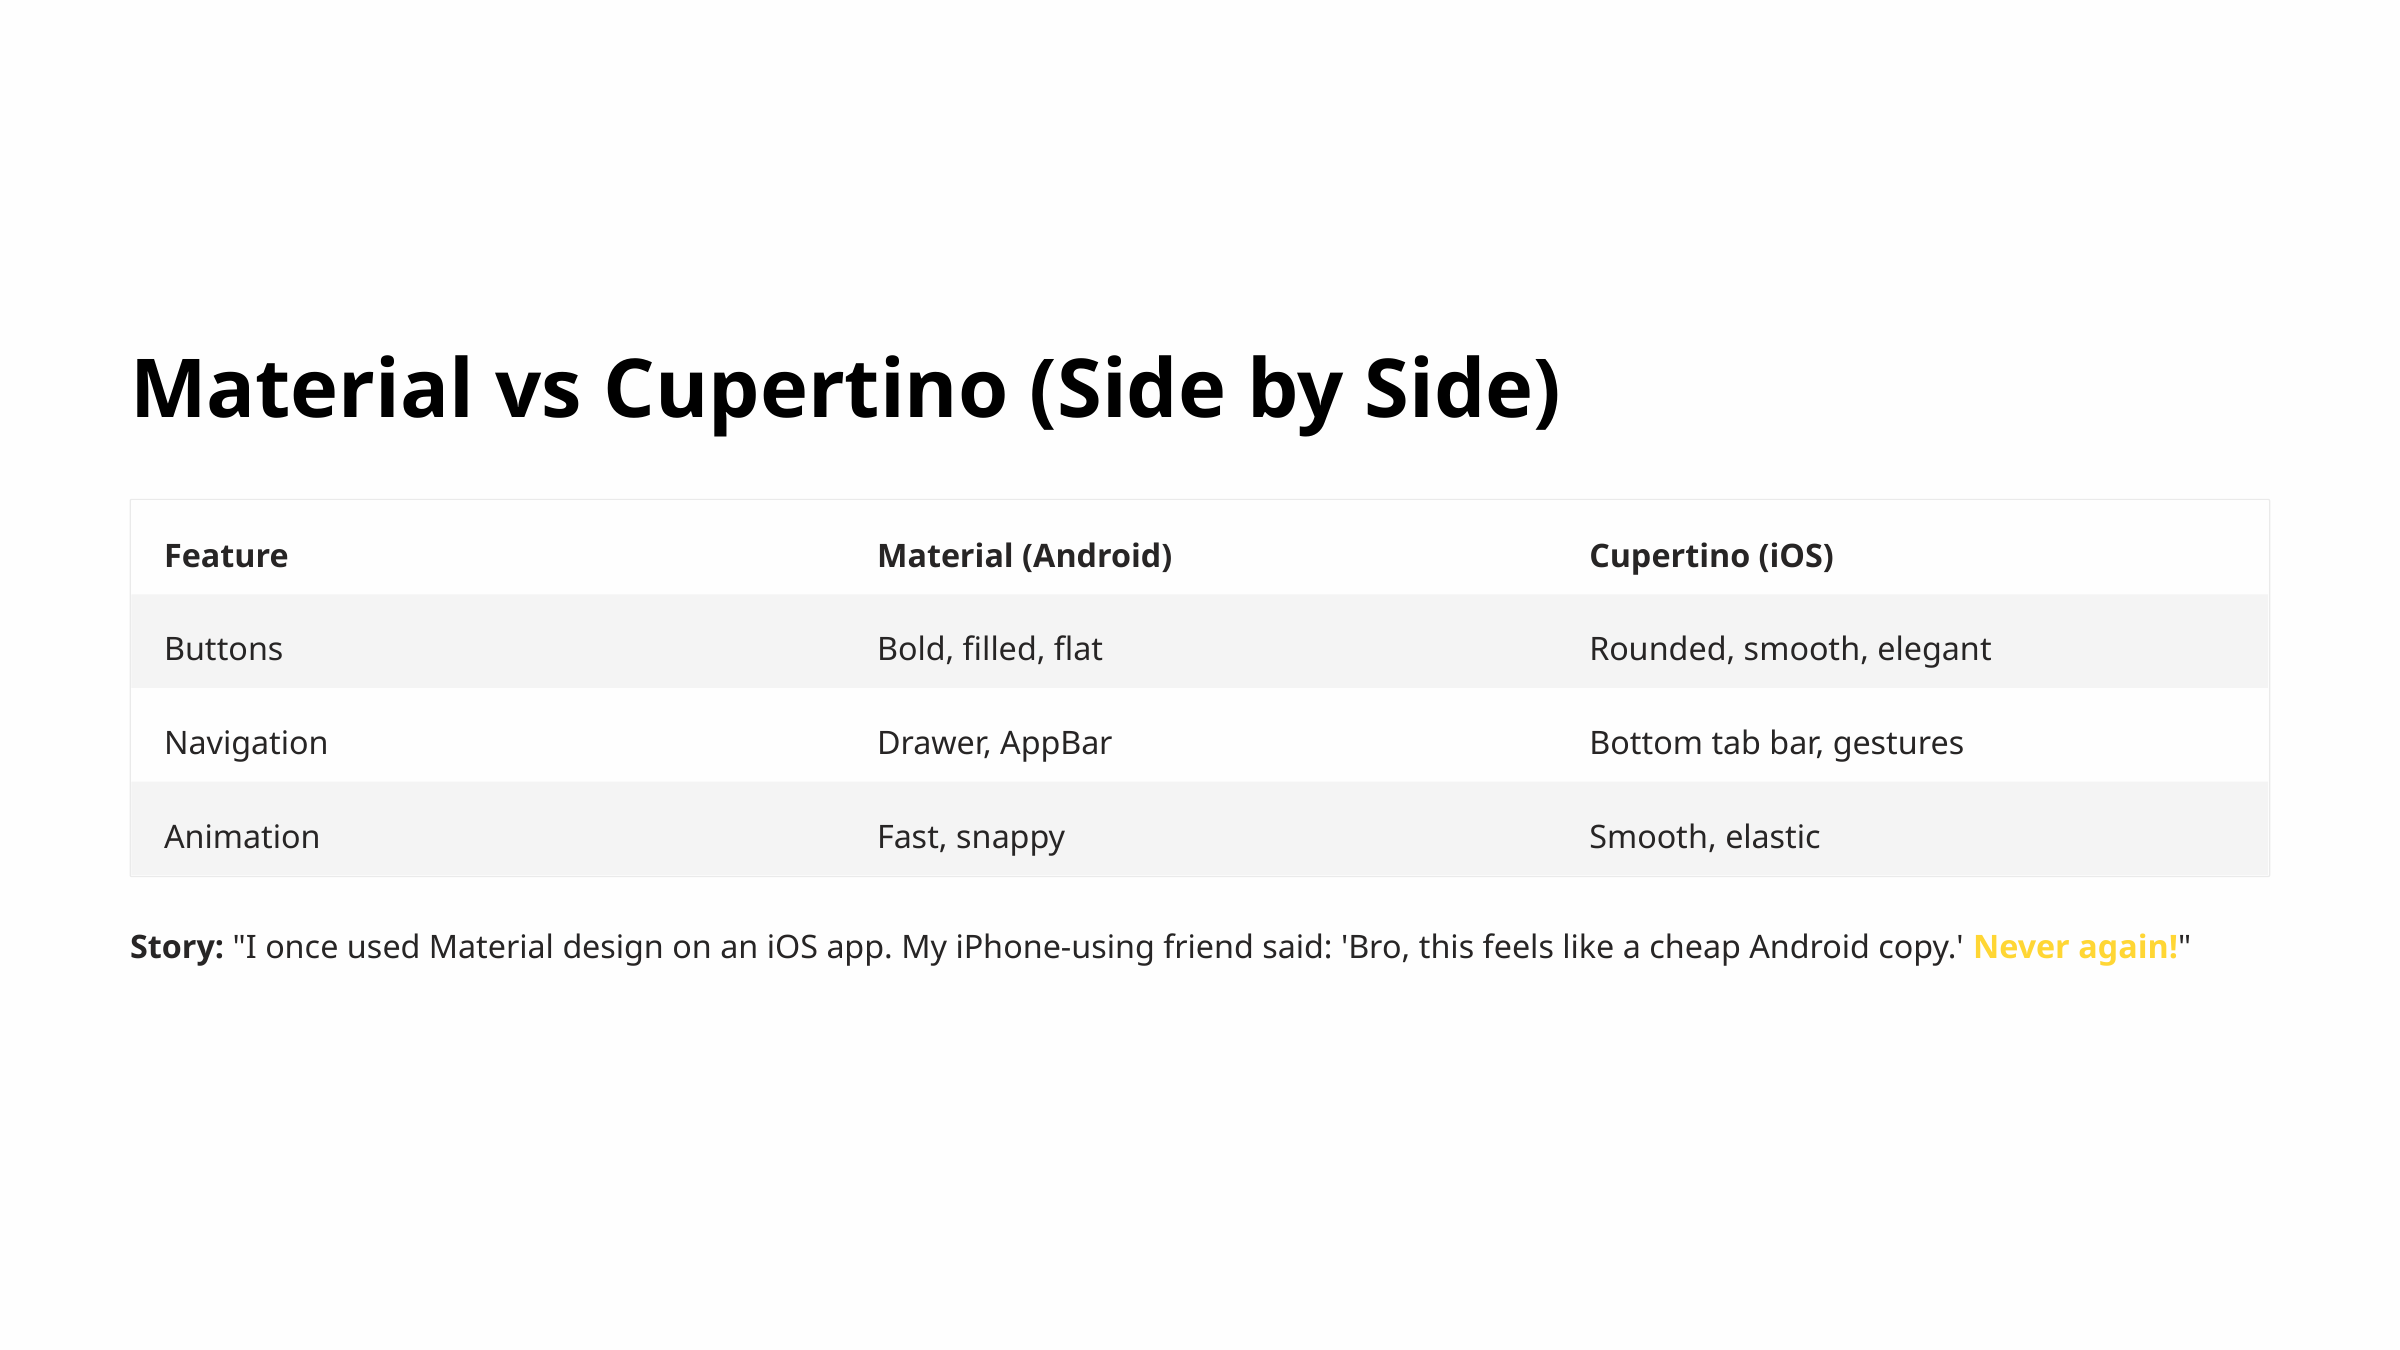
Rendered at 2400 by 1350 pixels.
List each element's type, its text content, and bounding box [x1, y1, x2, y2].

text_box [131, 781, 2269, 876]
text_box Bold, filled, flat [877, 615, 1523, 668]
text_box Cupertino (iOS) [1589, 521, 2236, 574]
text_box Drawer, AppBar [877, 708, 1523, 761]
text_box Navigation [164, 708, 811, 761]
text_box Material (Android) [877, 521, 1523, 574]
text_box Fast, snappy [877, 802, 1523, 855]
text_box Buttons [164, 615, 811, 668]
text_box Bottom tab bar, gestures [1589, 708, 2236, 761]
text_box [131, 594, 2269, 687]
text_box Smooth, elastic [1589, 802, 2236, 855]
text_box [131, 687, 2269, 781]
text_box Feature [164, 521, 811, 574]
text_box [131, 500, 2269, 594]
text_box Story: "I once used Material design on an iOS app. My iPhone-using friend said: 'Bro, this feels like a cheap Android copy.' Never again!" [130, 913, 2270, 1018]
text_box Animation [164, 802, 811, 855]
text_box Material vs Cupertino (Side by Side) [130, 332, 1629, 435]
text_box Rounded, smooth, elegant [1589, 615, 2236, 668]
